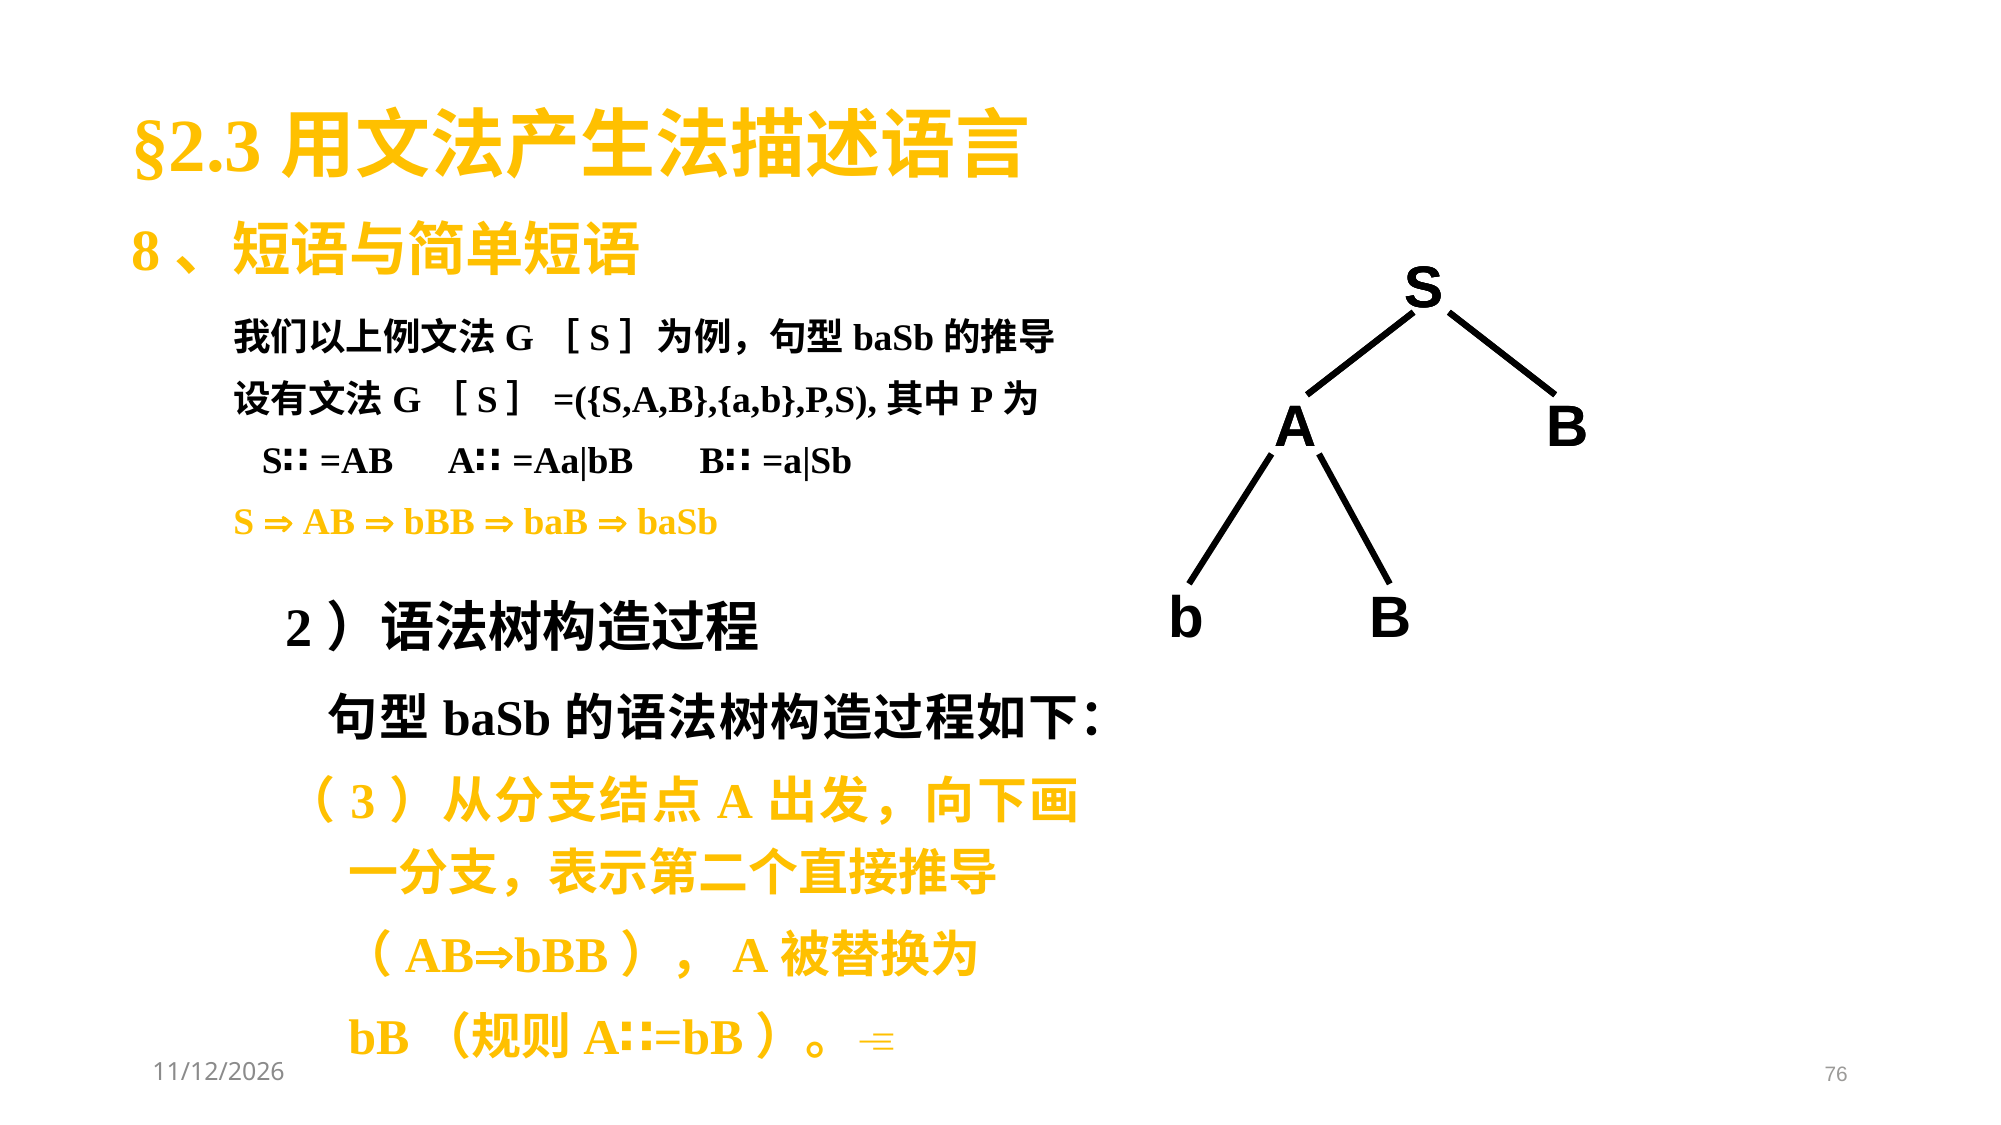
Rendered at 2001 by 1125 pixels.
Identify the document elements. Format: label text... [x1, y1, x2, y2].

text_box 2）语法树构造过程 句型baSb的语法树构造过程如下： （3）从分支结点A出发，向下画一分支，表示第二个直接推导 （ABbBB），A被替换为 bB（规则A∷=bB）。 [265, 572, 1095, 1125]
text_box 我们以上例文法G［S］为例，句型baSb的推导 设有文法G［S］=({S,A,B},{a,b},P,S),其中P为 S∷=AB A∷=Aa|bB B∷=a|Sb S  AB  bBB  baB  baSb [218, 296, 1219, 550]
text_box B [1354, 572, 1449, 657]
text_box A [1259, 380, 1355, 466]
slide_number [137, 1042, 265, 1103]
text_box §2.3用文法产生法描述语言 8、短语与简单短语 [110, 71, 1561, 321]
text_box b [1153, 572, 1249, 657]
slide_number 76 [1412, 1042, 1863, 1103]
text_box S [1389, 321, 1485, 327]
text_box B [1531, 380, 1627, 466]
